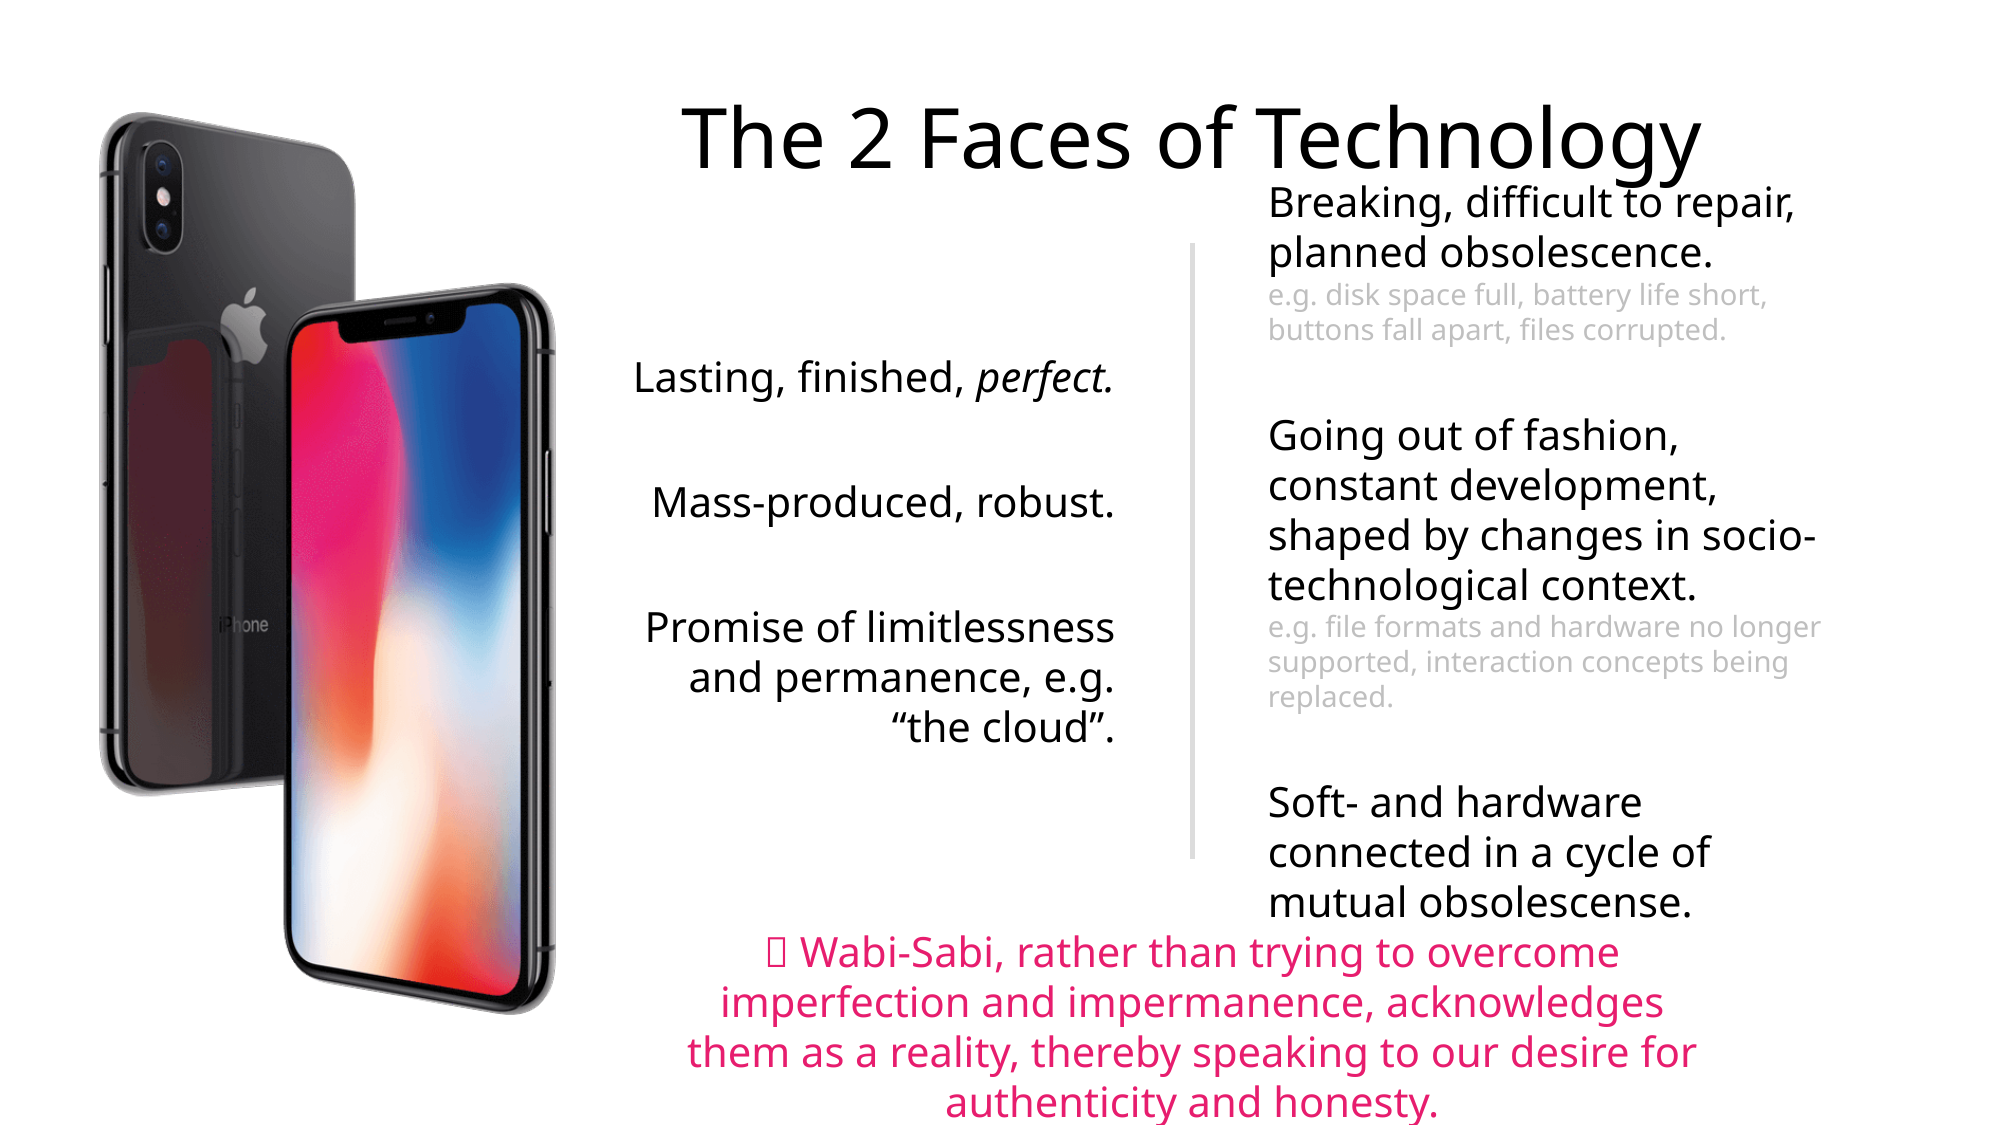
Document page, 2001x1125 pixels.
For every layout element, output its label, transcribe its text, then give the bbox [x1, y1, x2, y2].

picture [42, 55, 621, 1072]
title The 2 Faces of Technology [497, 33, 1888, 251]
text_box Lasting, finished, perfect. Mass-produced, robust. Promise of limitlessness and permanence, e.g. “the cloud”. [621, 251, 1131, 860]
text_box  Wabi-Sabi, rather than trying to overcome imperfection and impermanence, acknowledges them as a reality, thereby speaking to our desire for authenticity and honesty. [665, 918, 1720, 1125]
text_box Breaking, difficult to repair, planned obsolescence. e.g. disk space full, battery life short, buttons fall apart, files corrupted. Going out of fashion, constant development, shaped by changes in socio-technological context. e.g. file formats and hardware no longer supported, interaction concepts being replaced. Soft- and hardware connected in a cycle of mutual obsolescense. [1230, 242, 1843, 860]
